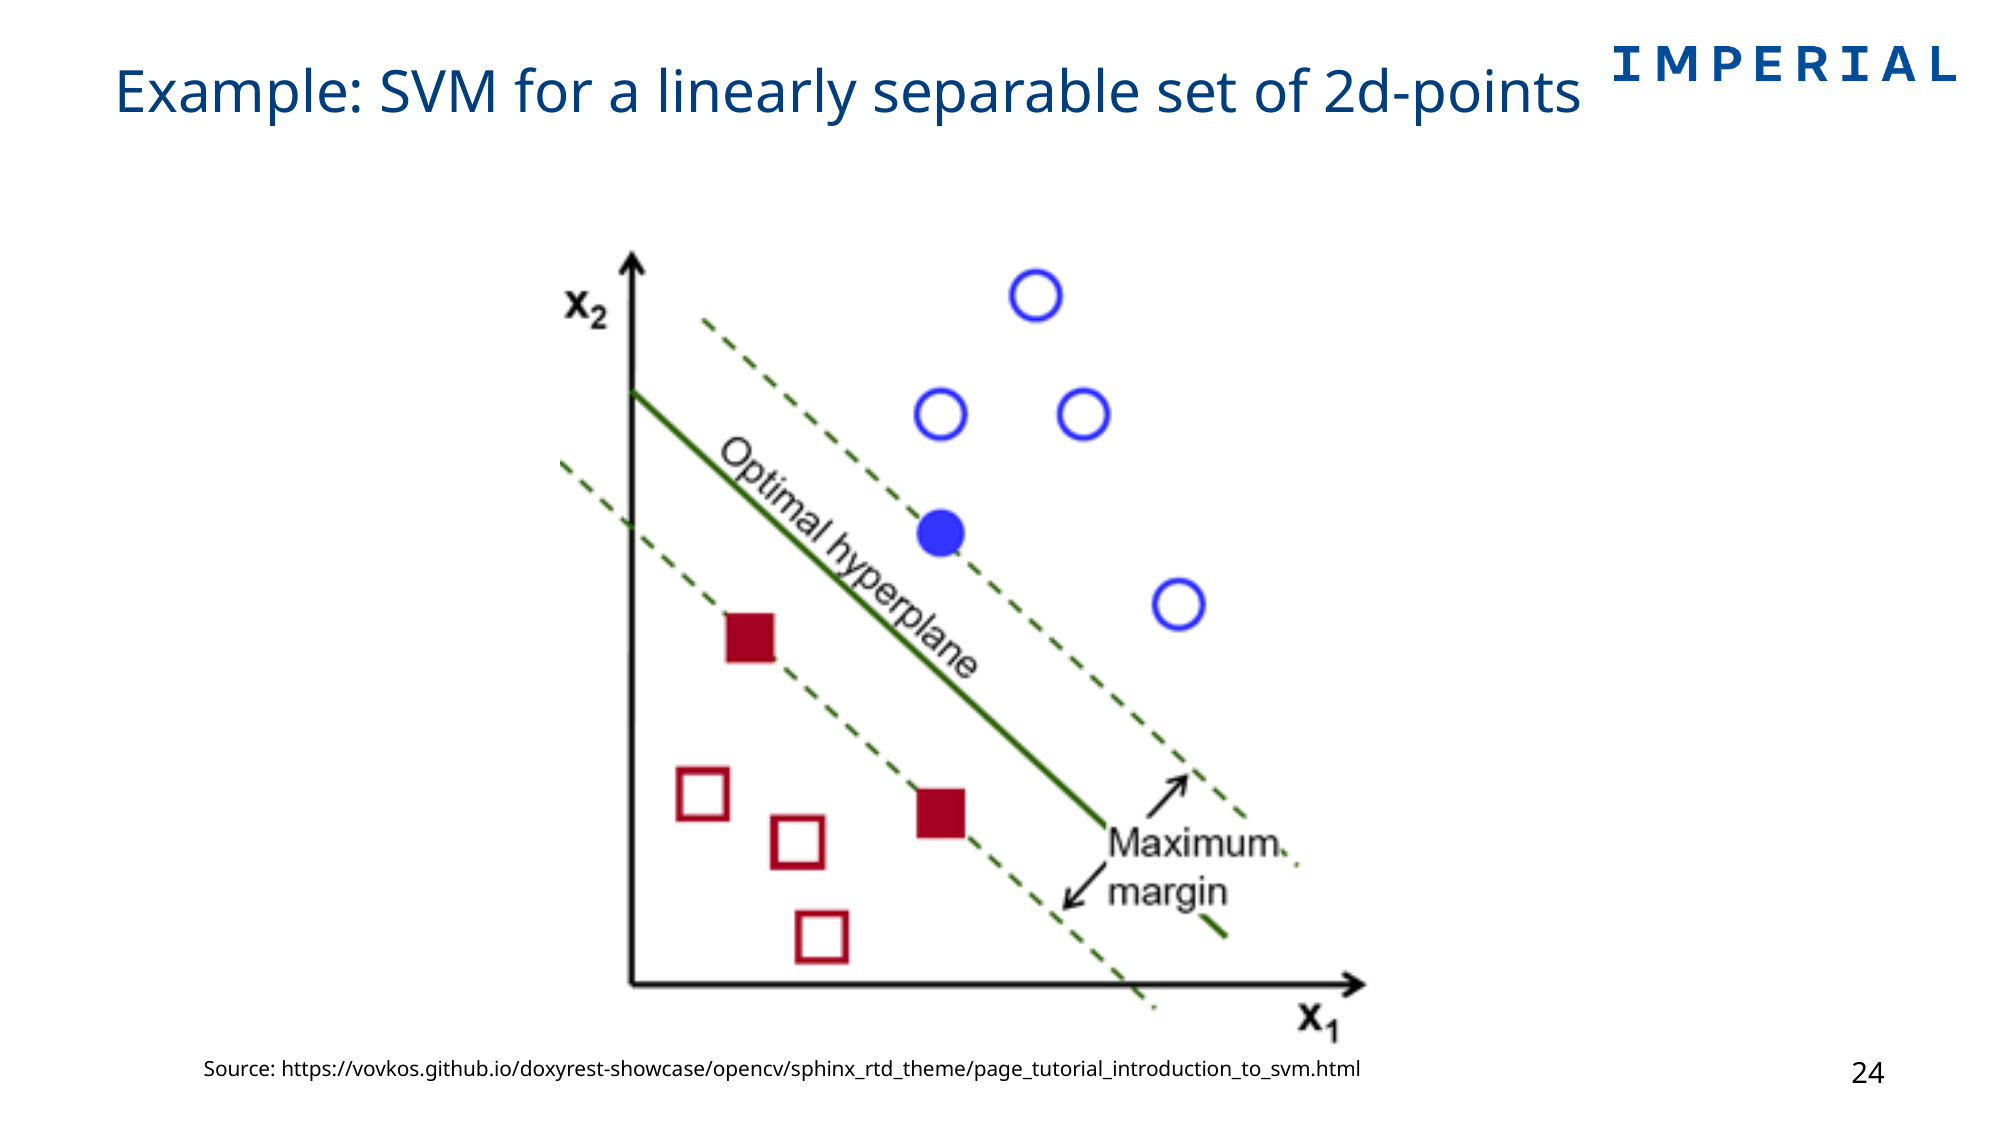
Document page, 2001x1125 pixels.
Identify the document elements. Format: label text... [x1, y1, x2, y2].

text_box Source: https://vovkos.github.io/doxyrest-showcase/opencv/sphinx_rtd_theme/page_tutorial_introduction_to_svm.html [188, 1048, 1390, 1088]
picture [560, 246, 1372, 1048]
picture [1900, 46, 1956, 81]
title Example: SVM for a linearly separable set of 2d-points [99, 0, 1900, 184]
slide_number 24 [1433, 1046, 1901, 1103]
